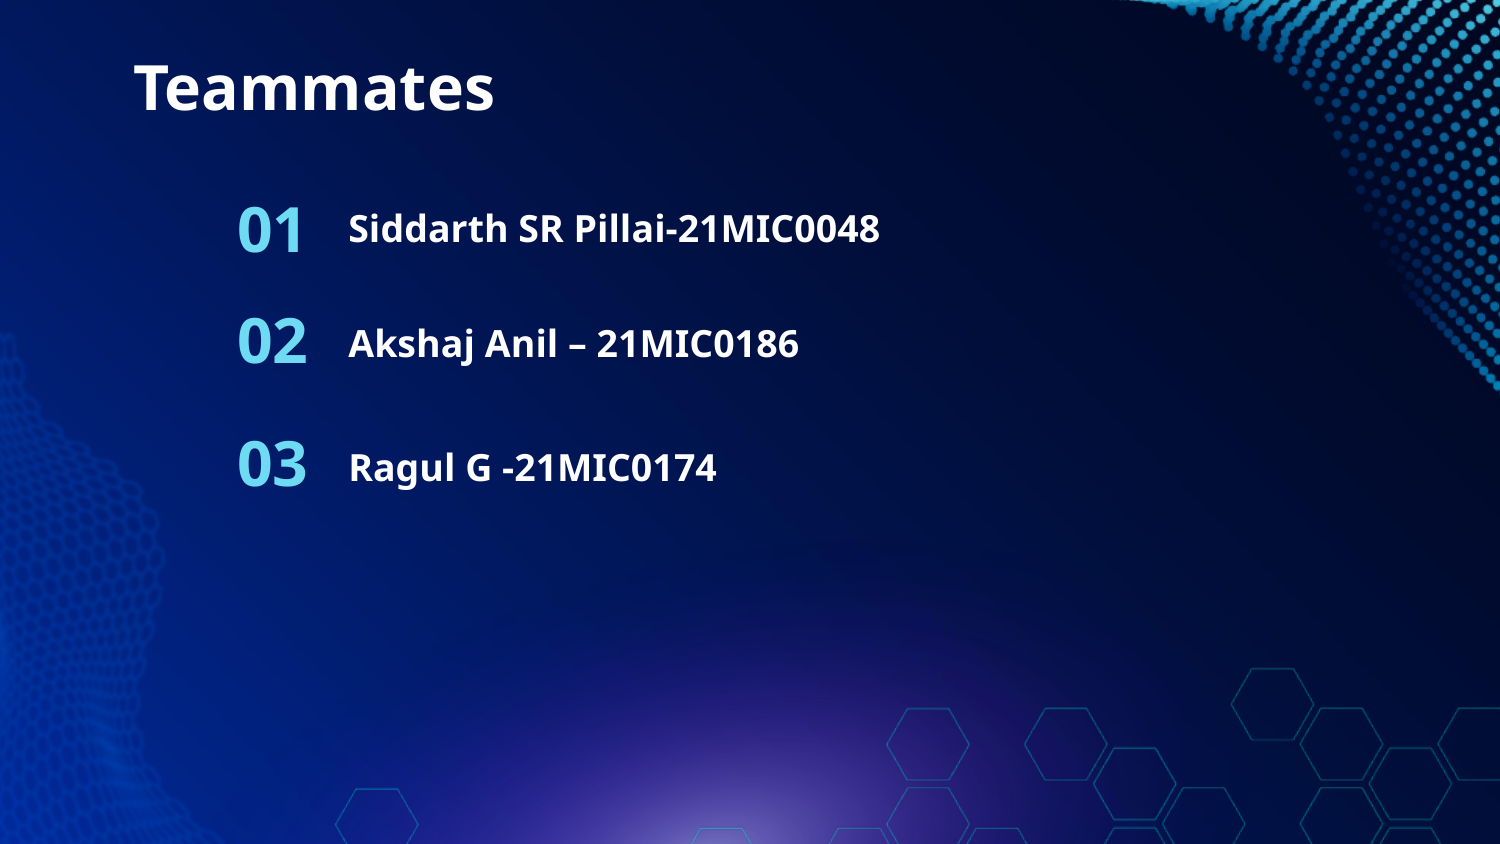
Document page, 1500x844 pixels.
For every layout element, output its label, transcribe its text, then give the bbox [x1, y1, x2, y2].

title 01 [212, 187, 333, 268]
subtitle Akshaj Anil – 21MIC0186 [333, 302, 929, 383]
title 03 [212, 421, 334, 502]
picture [0, 0, 1500, 844]
subtitle Ragul G -21MIC0174 [333, 426, 918, 507]
title Teammates [118, 33, 1382, 127]
title 02 [212, 298, 334, 379]
subtitle Siddarth SR Pillai-21MIC0048 [333, 187, 903, 268]
